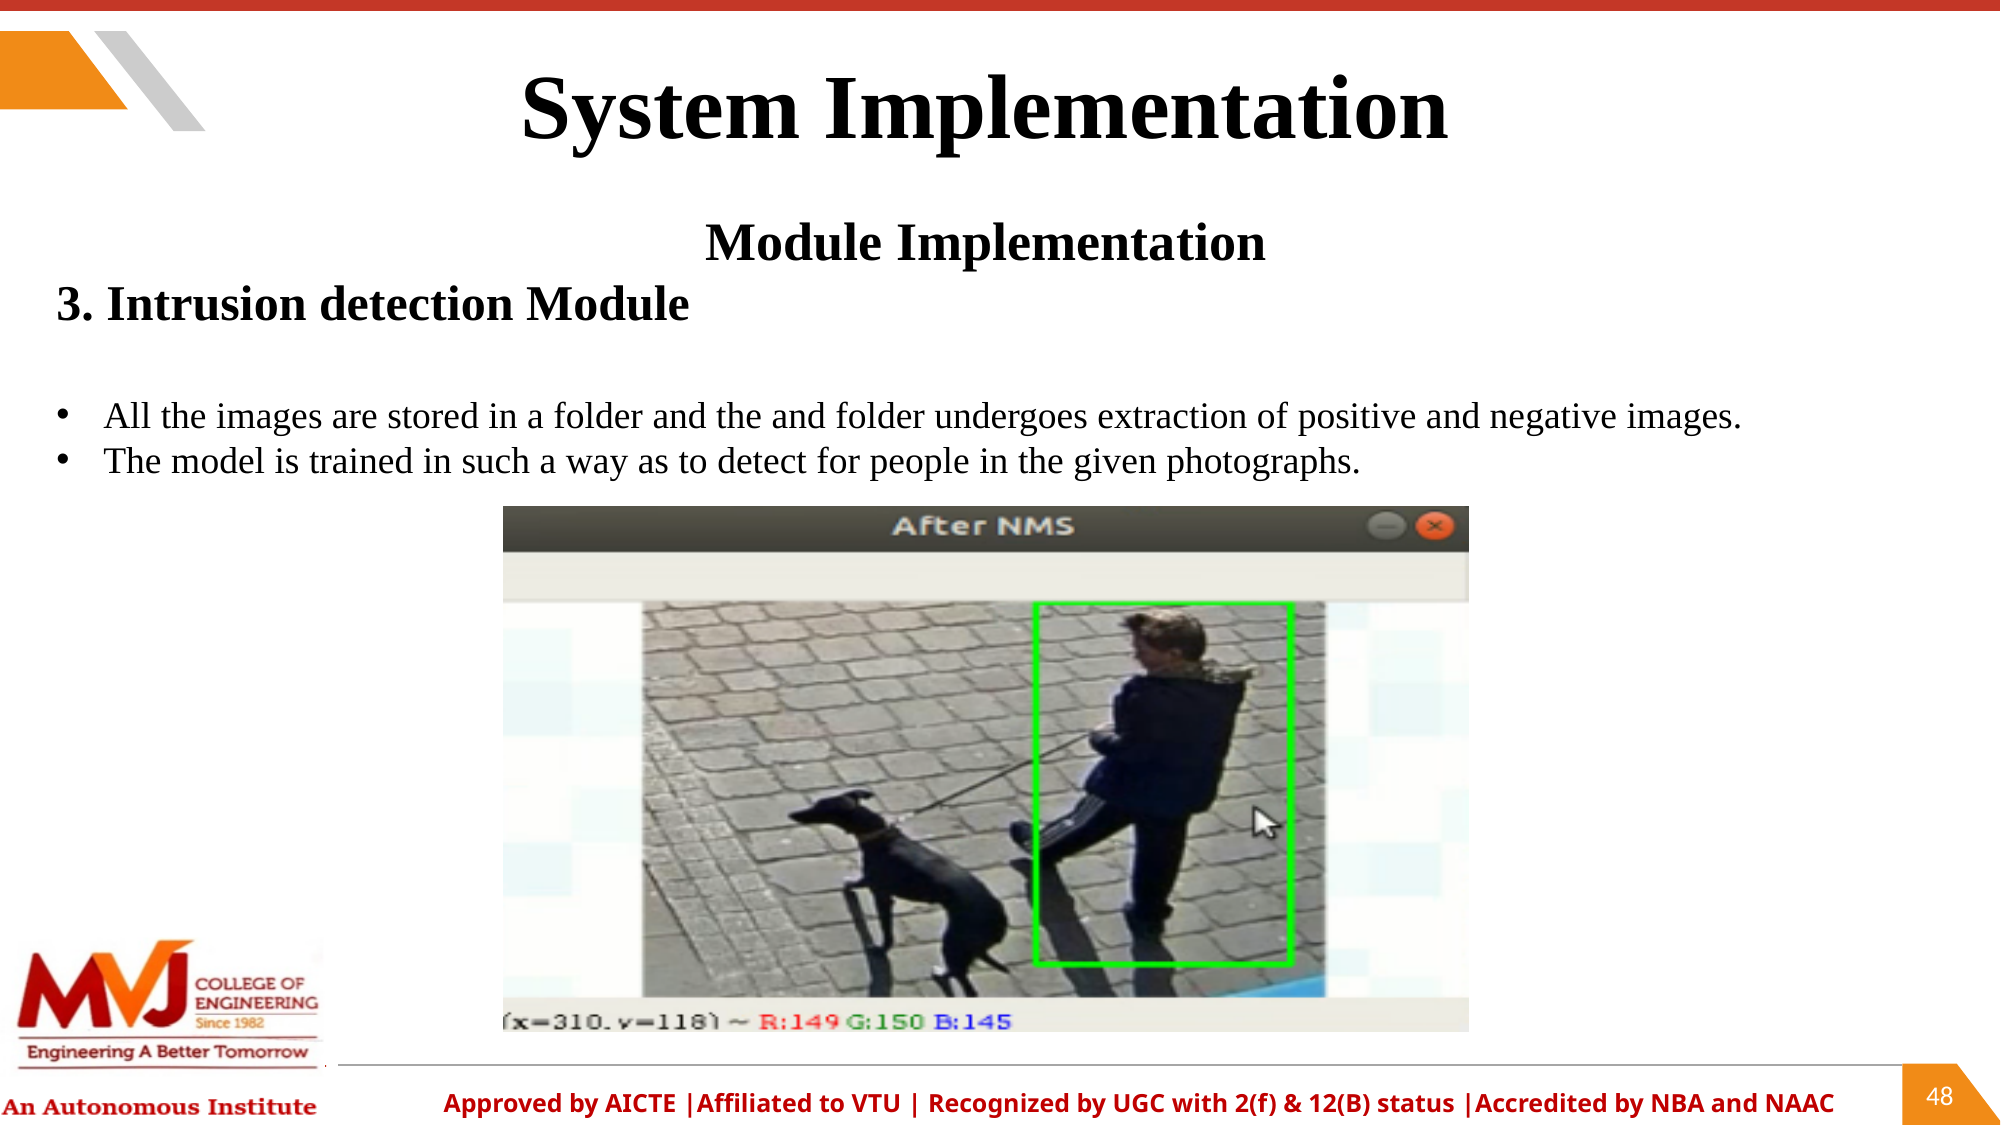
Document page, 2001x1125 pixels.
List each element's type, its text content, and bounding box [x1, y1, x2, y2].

text_box System Implementation [503, 39, 1469, 164]
picture [503, 506, 1469, 1032]
picture [0, 937, 325, 1125]
text_box Approved by AICTE |Affiliated to VTU | Recognized by UGC with 2(f) & 12(B) status |Accredited by NBA and NAAC [407, 1079, 1873, 1125]
text_box Module Implementation 3. Intrusion detection Module All the images are stored in a folder and the and folder undergoes extraction of positive and negative images. The model is trained in such a way as to detect for people in the given photographs. [41, 198, 1931, 579]
